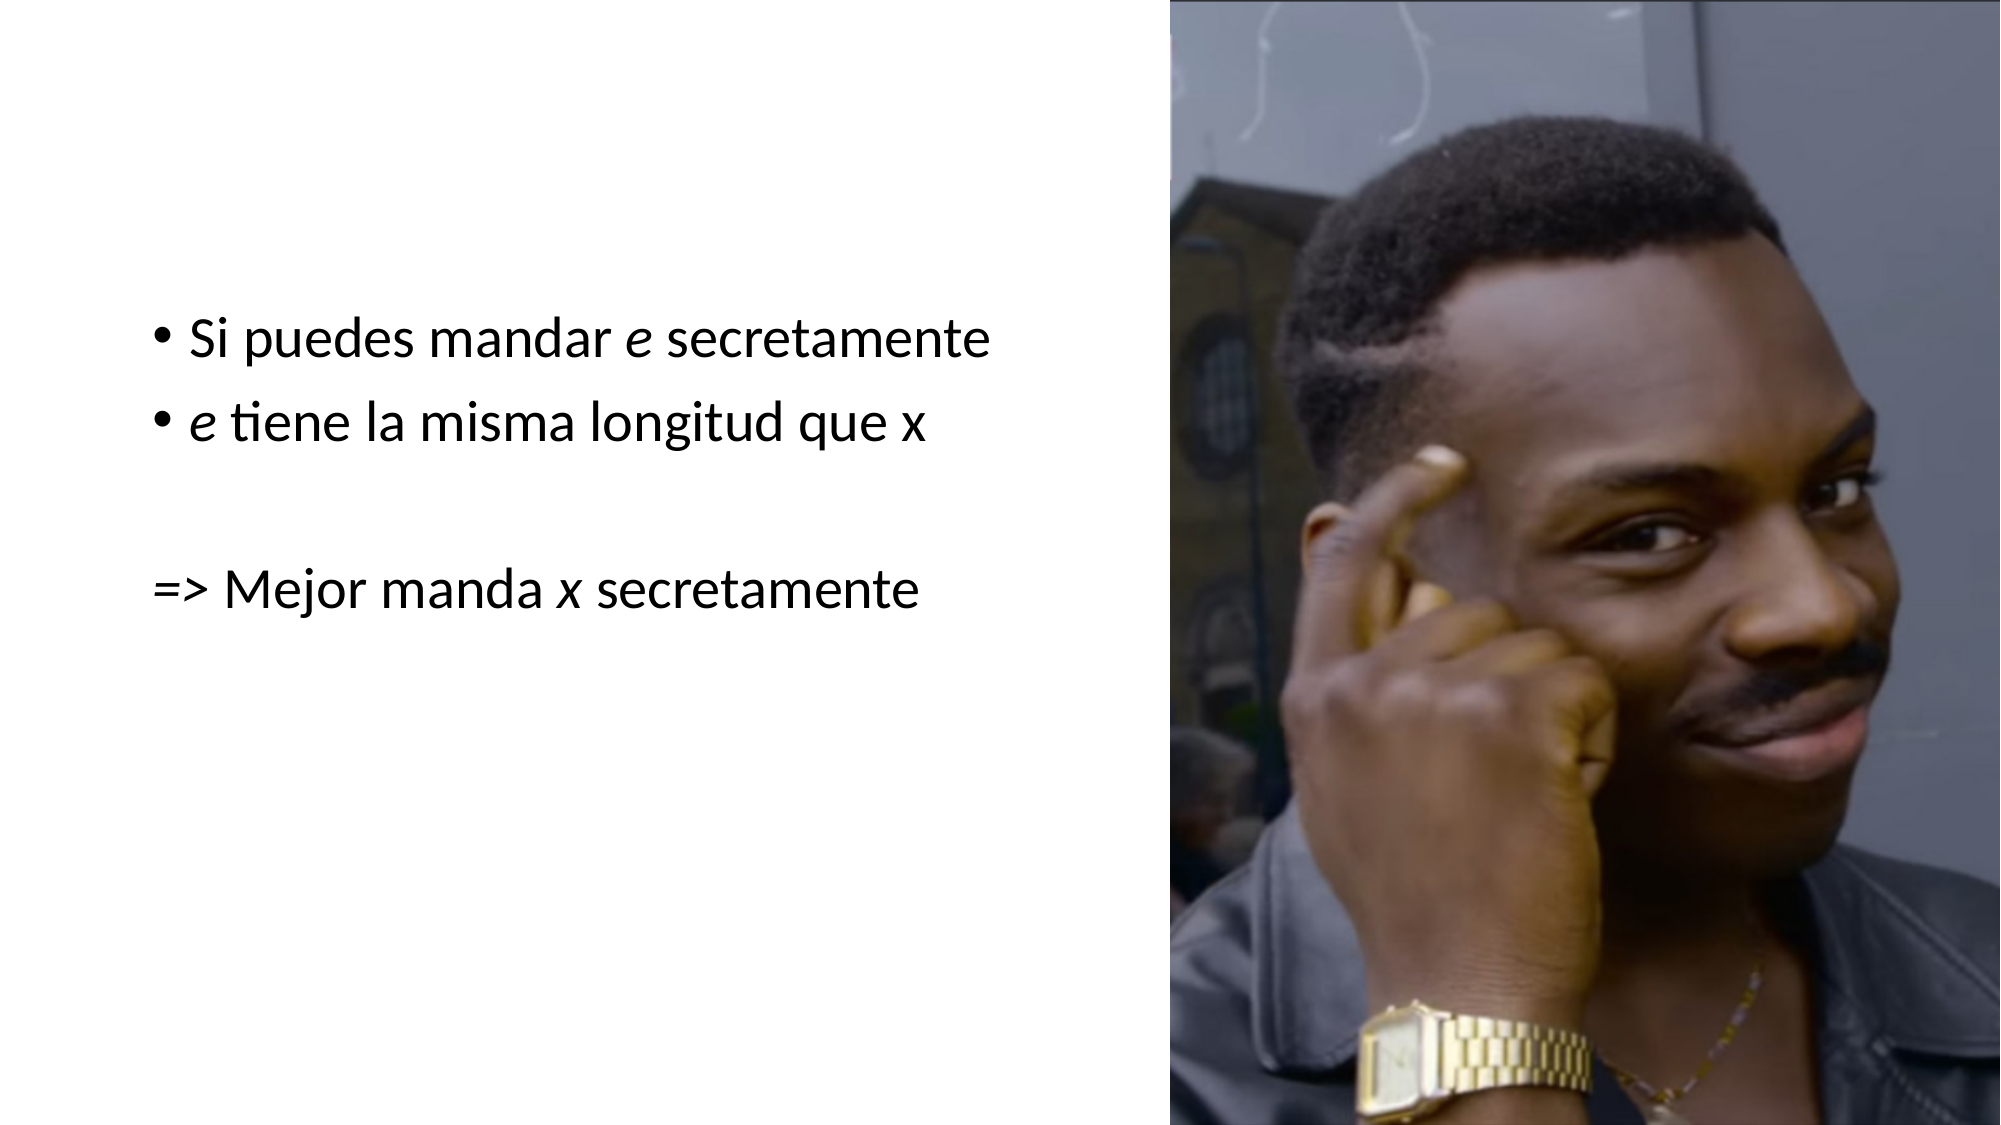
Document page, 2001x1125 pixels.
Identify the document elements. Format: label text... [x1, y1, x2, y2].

list Si puedes mandar e secretamente e tiene la misma longitud que x => Mejor manda x secretamente [137, 299, 1170, 1014]
picture [1170, 0, 2000, 1125]
